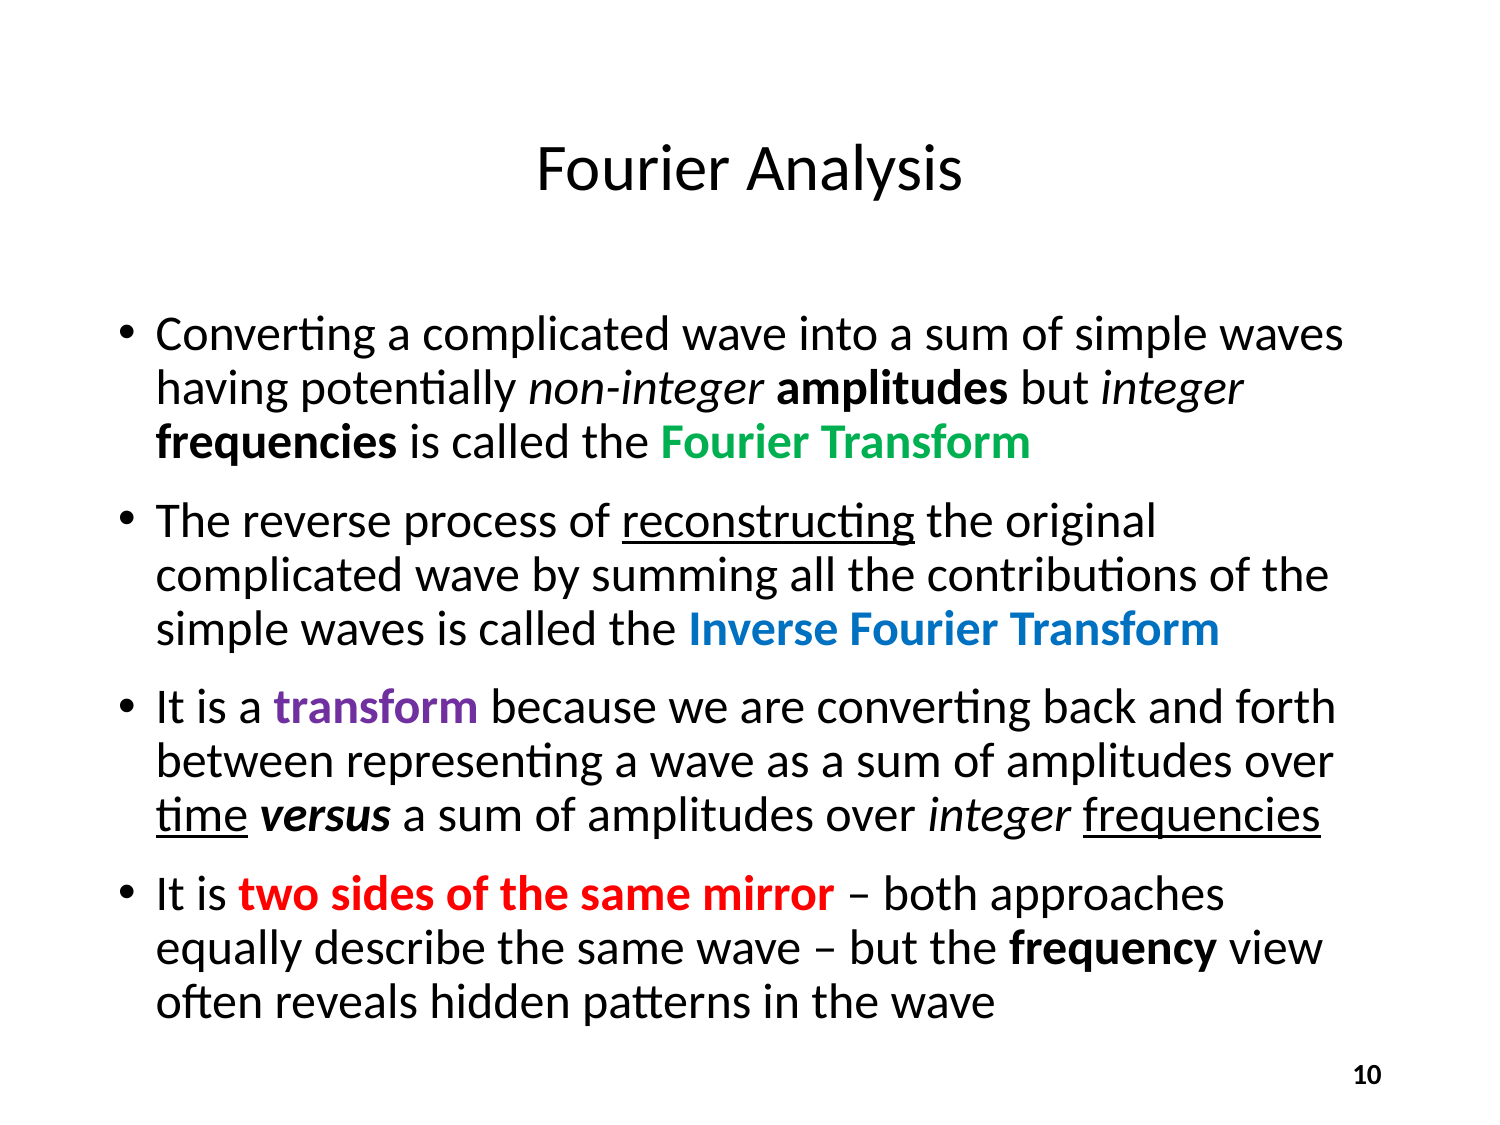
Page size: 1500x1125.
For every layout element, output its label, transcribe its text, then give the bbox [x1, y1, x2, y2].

title Fourier Analysis [103, 59, 1397, 278]
slide_number 10 [1059, 1042, 1397, 1103]
list Converting a complicated wave into a sum of simple waves having potentially non-integer amplitudes but integer frequencies is called the Fourier Transform The reverse process of reconstructing the original complicated wave by summing all the contributions of the simple waves is called the Inverse Fourier Transform It is a transform because we are converting back and forth between representing a wave as a sum of amplitudes over time versus a sum of amplitudes over integer frequencies It is two sides of the same mirror – both approaches equally describe the same wave – but the frequency view often reveals hidden patterns in the wave [103, 299, 1397, 1014]
